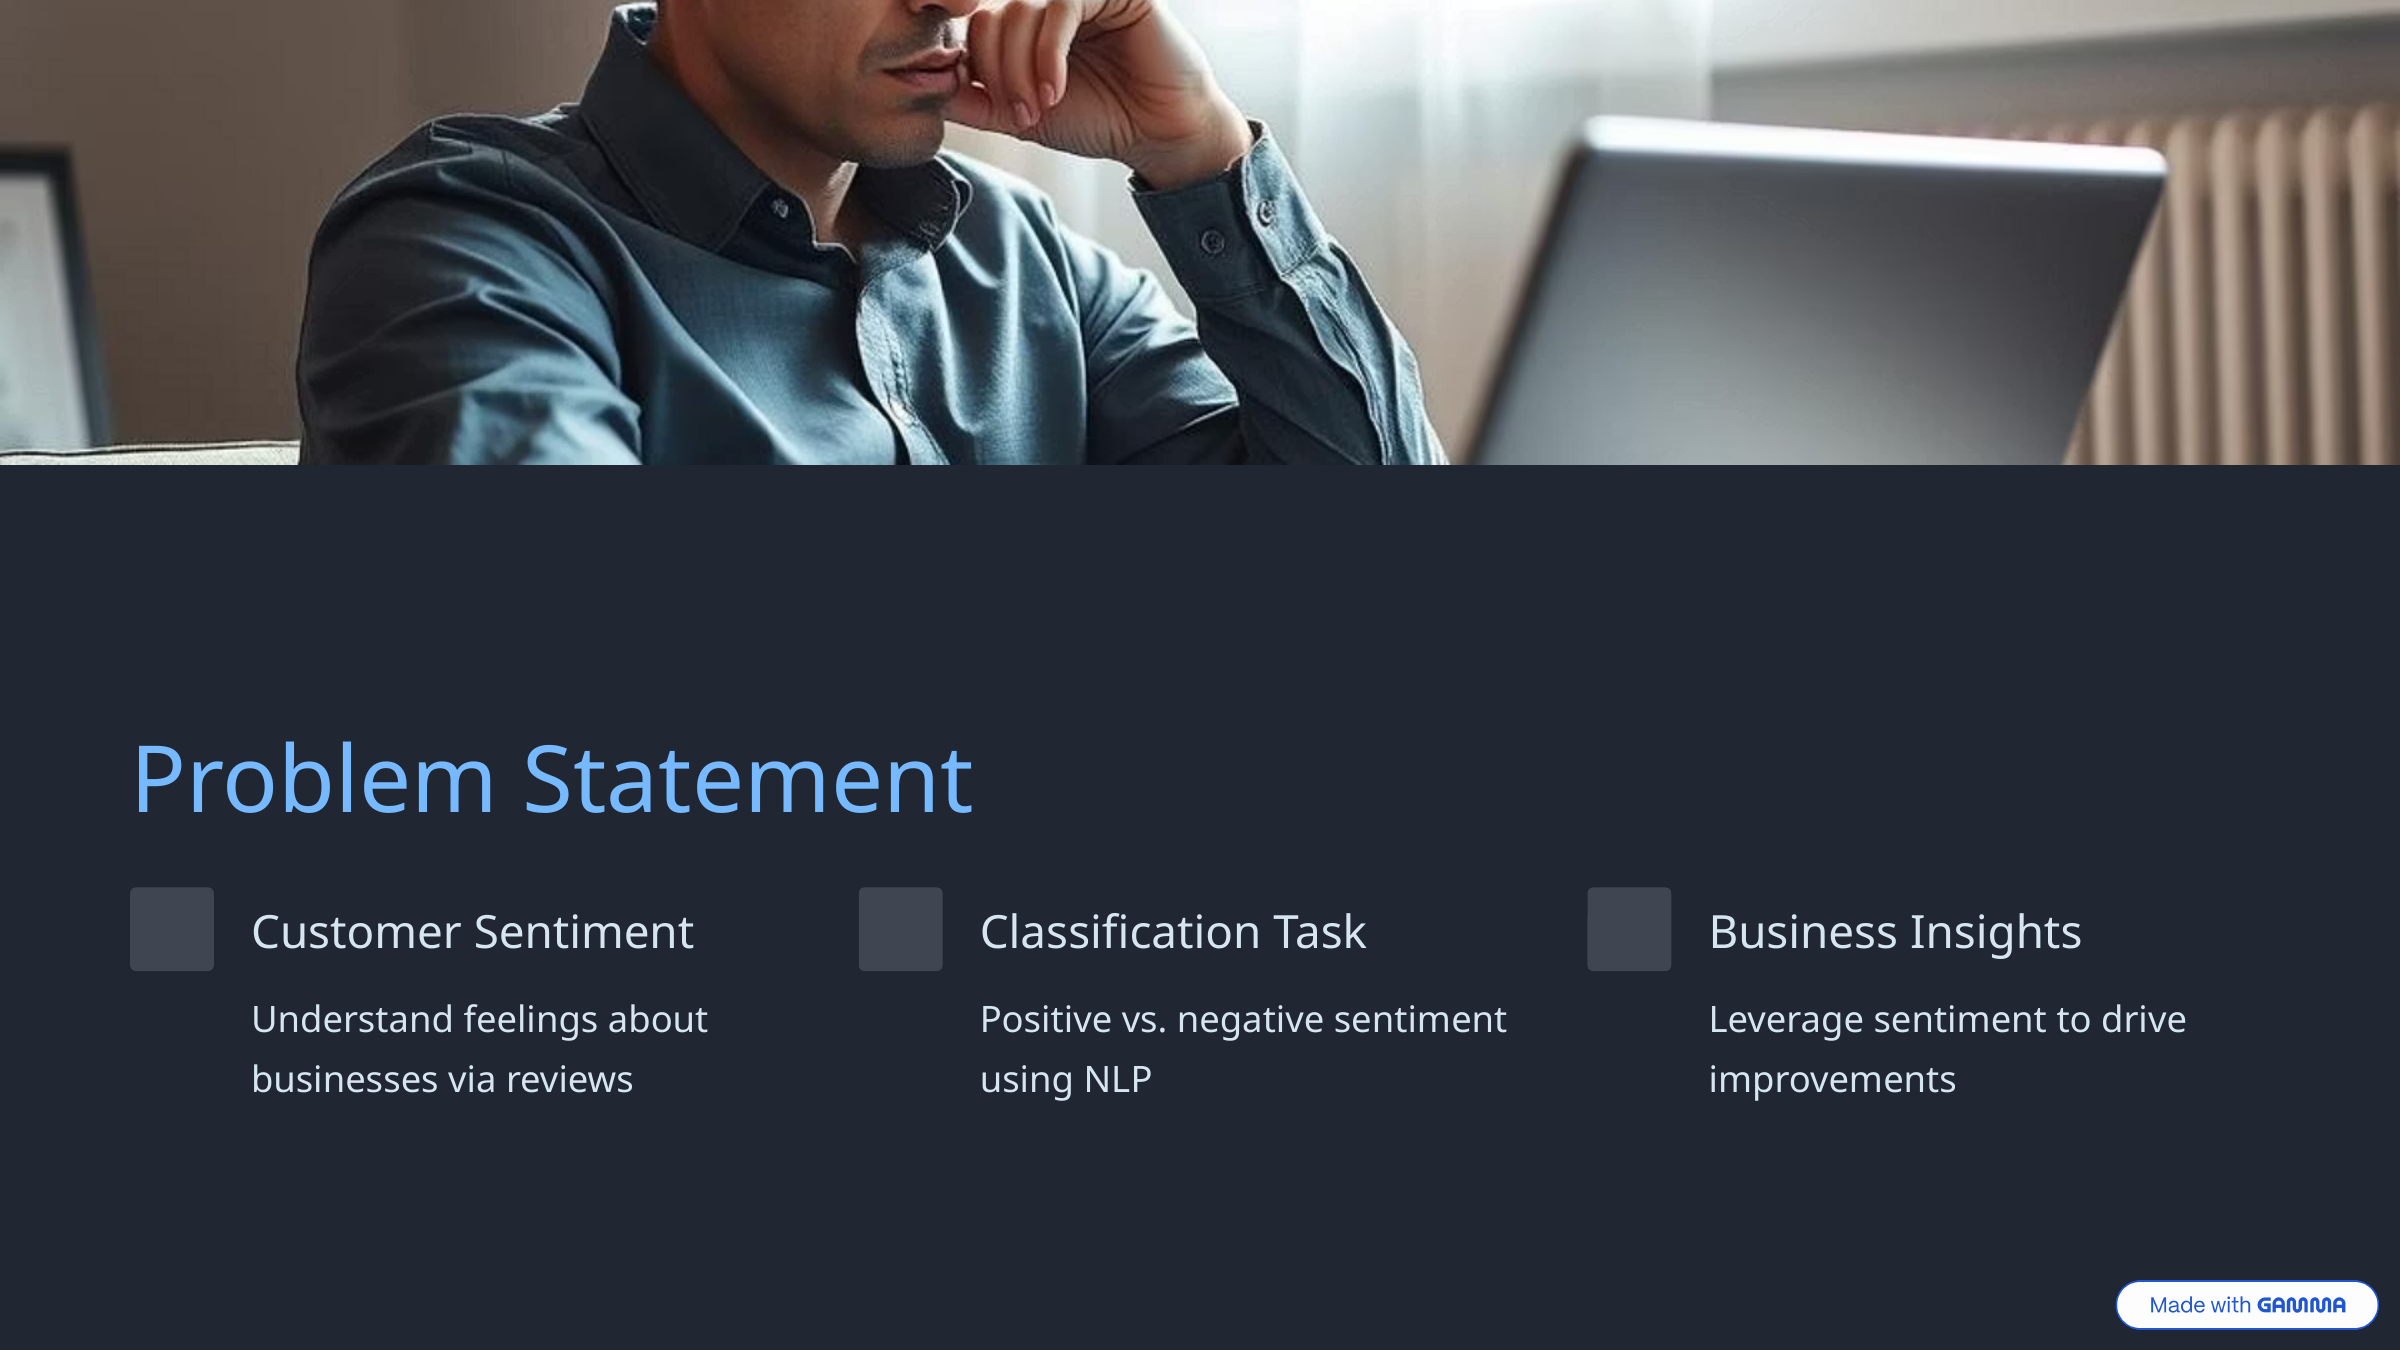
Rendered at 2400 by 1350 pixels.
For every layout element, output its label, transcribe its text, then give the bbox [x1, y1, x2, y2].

text_box Business Insights [1708, 900, 2174, 959]
text_box Positive vs. negative sentiment using NLP [979, 980, 1541, 1100]
picture [2106, 1271, 2389, 1339]
text_box Understand feelings about businesses via reviews [251, 980, 813, 1100]
text_box Customer Sentiment [251, 900, 717, 959]
text_box [1587, 887, 1672, 972]
text_box [130, 887, 214, 972]
text_box Classification Task [979, 900, 1445, 959]
picture [0, 0, 2400, 466]
text_box Leverage sentiment to drive improvements [1708, 980, 2270, 1100]
text_box Problem Statement [130, 715, 1061, 832]
text_box [858, 887, 943, 972]
